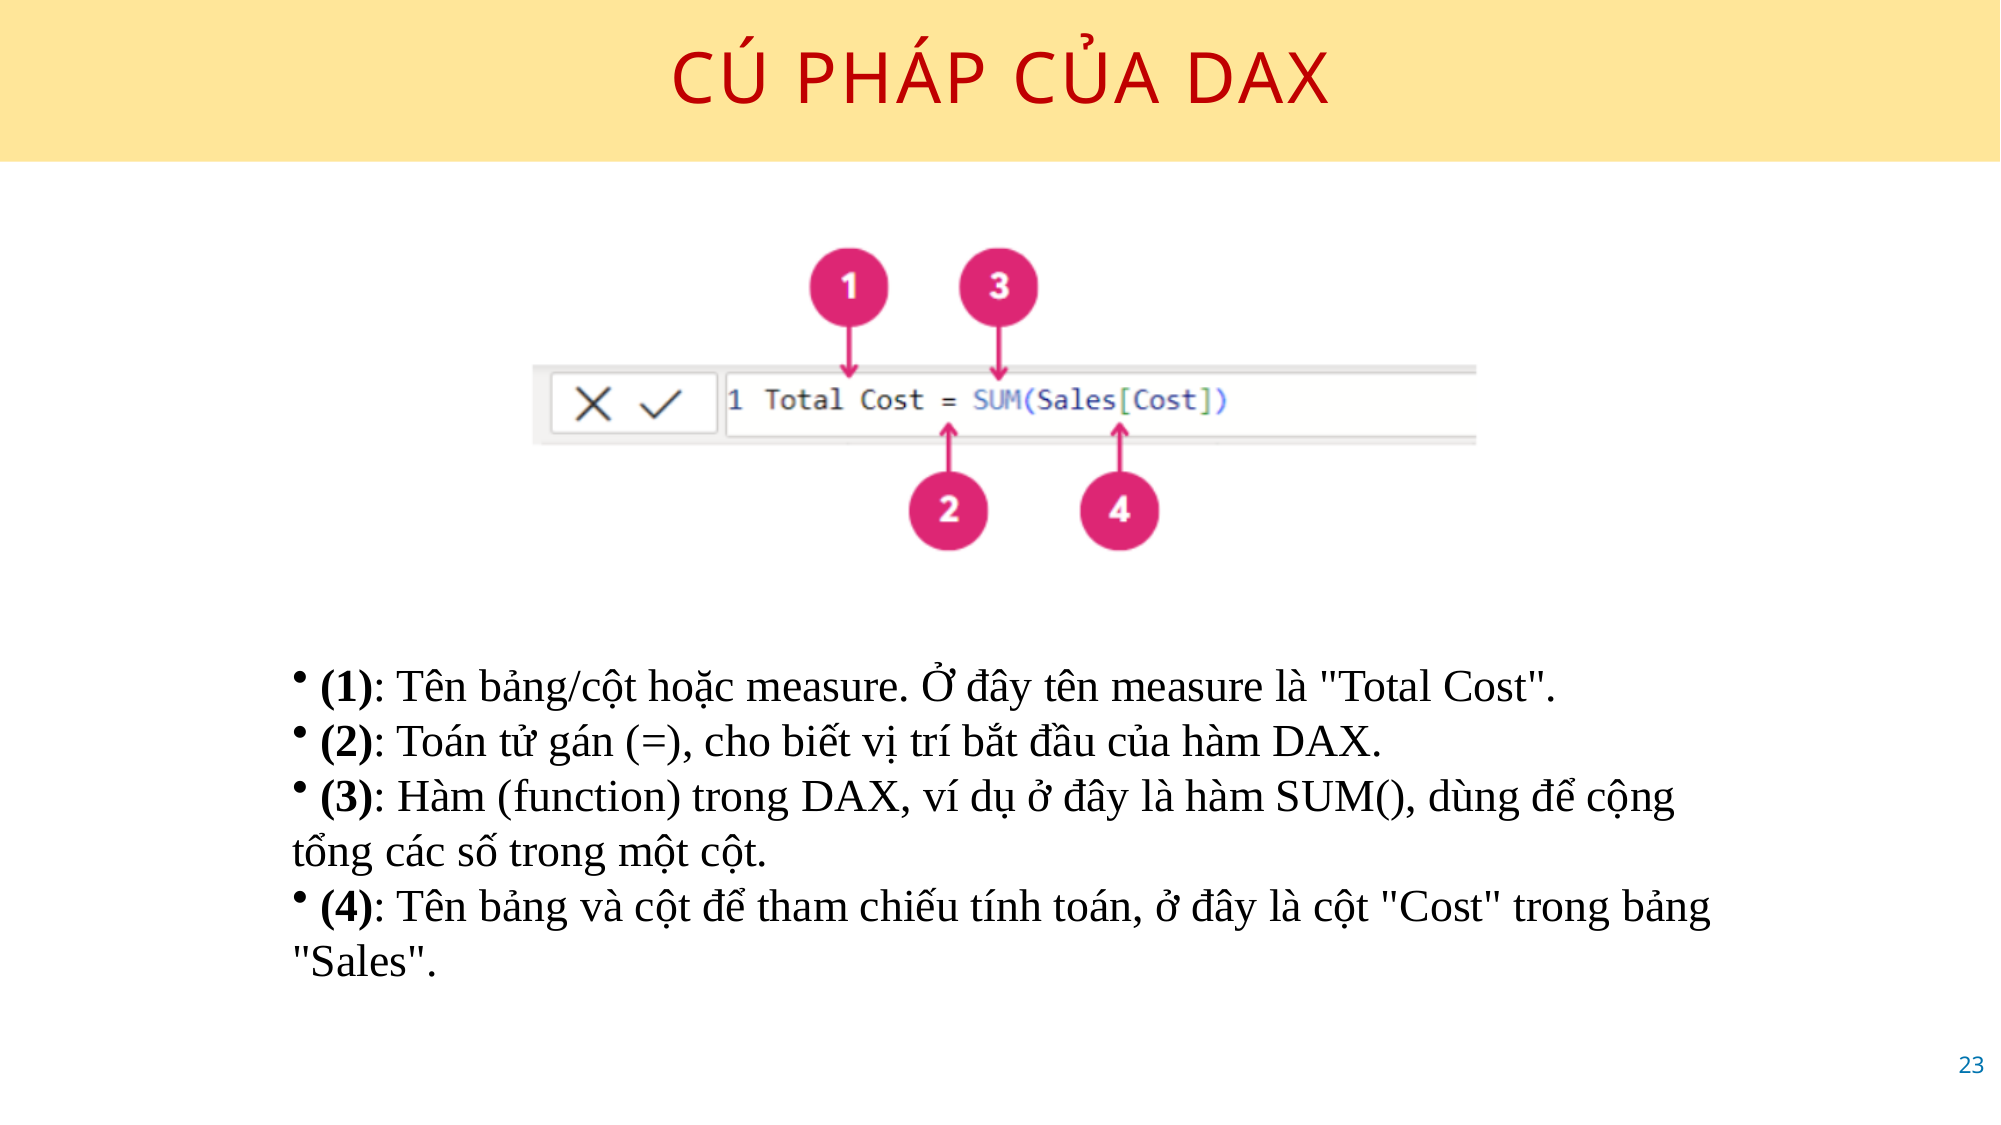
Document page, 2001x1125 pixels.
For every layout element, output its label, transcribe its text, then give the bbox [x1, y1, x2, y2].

slide_number 23 [1550, 1036, 2000, 1097]
text_box (1): Tên bảng/cột hoặc measure. Ở đây tên measure là "Total Cost". (2): Toán tử gán (=), cho biết vị trí bắt đầu của hàm DAX. (3): Hàm (function) trong DAX, ví dụ ở đây là hàm SUM(), dùng để cộng tổng các số trong một cột. (4): Tên bảng và cột để tham chiếu tính toán, ở đây là cột "Cost" trong bảng "Sales". [277, 648, 1749, 993]
title CÚ PHÁP CỦA DAX [0, 0, 2000, 162]
picture [473, 162, 1615, 593]
